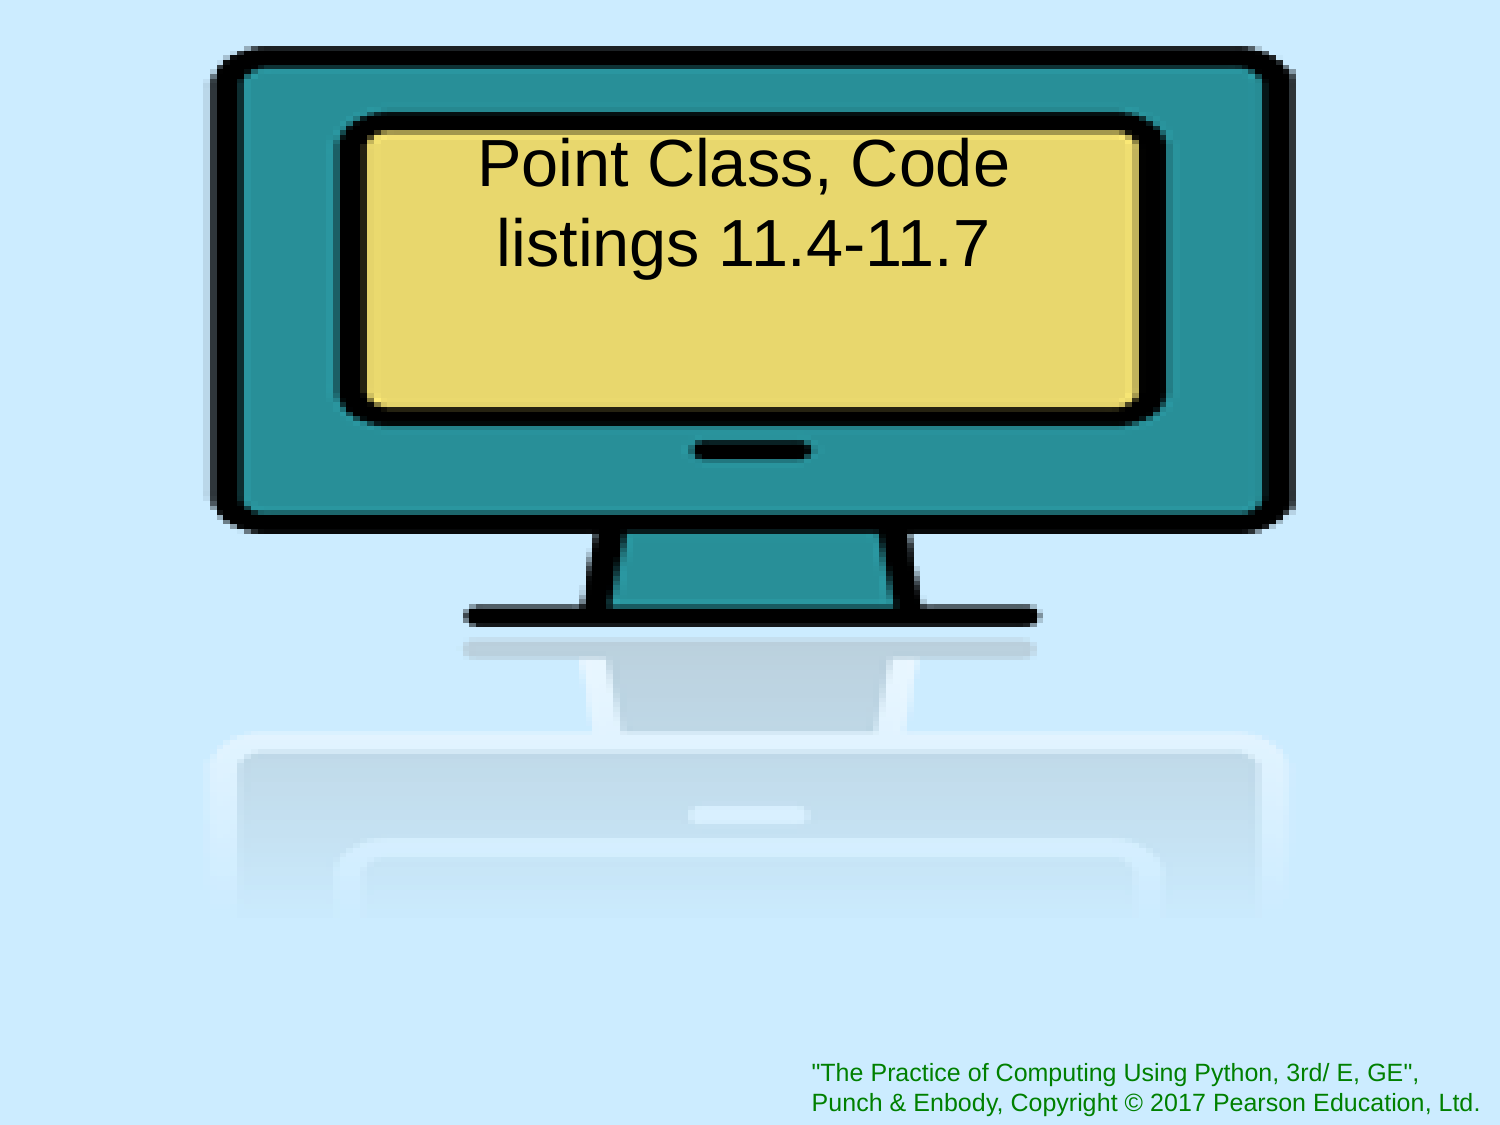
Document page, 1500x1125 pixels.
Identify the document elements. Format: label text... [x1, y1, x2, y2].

subtitle Point Class, Code listings 11.4-11.7 [362, 112, 1125, 400]
picture [12, 0, 1488, 975]
